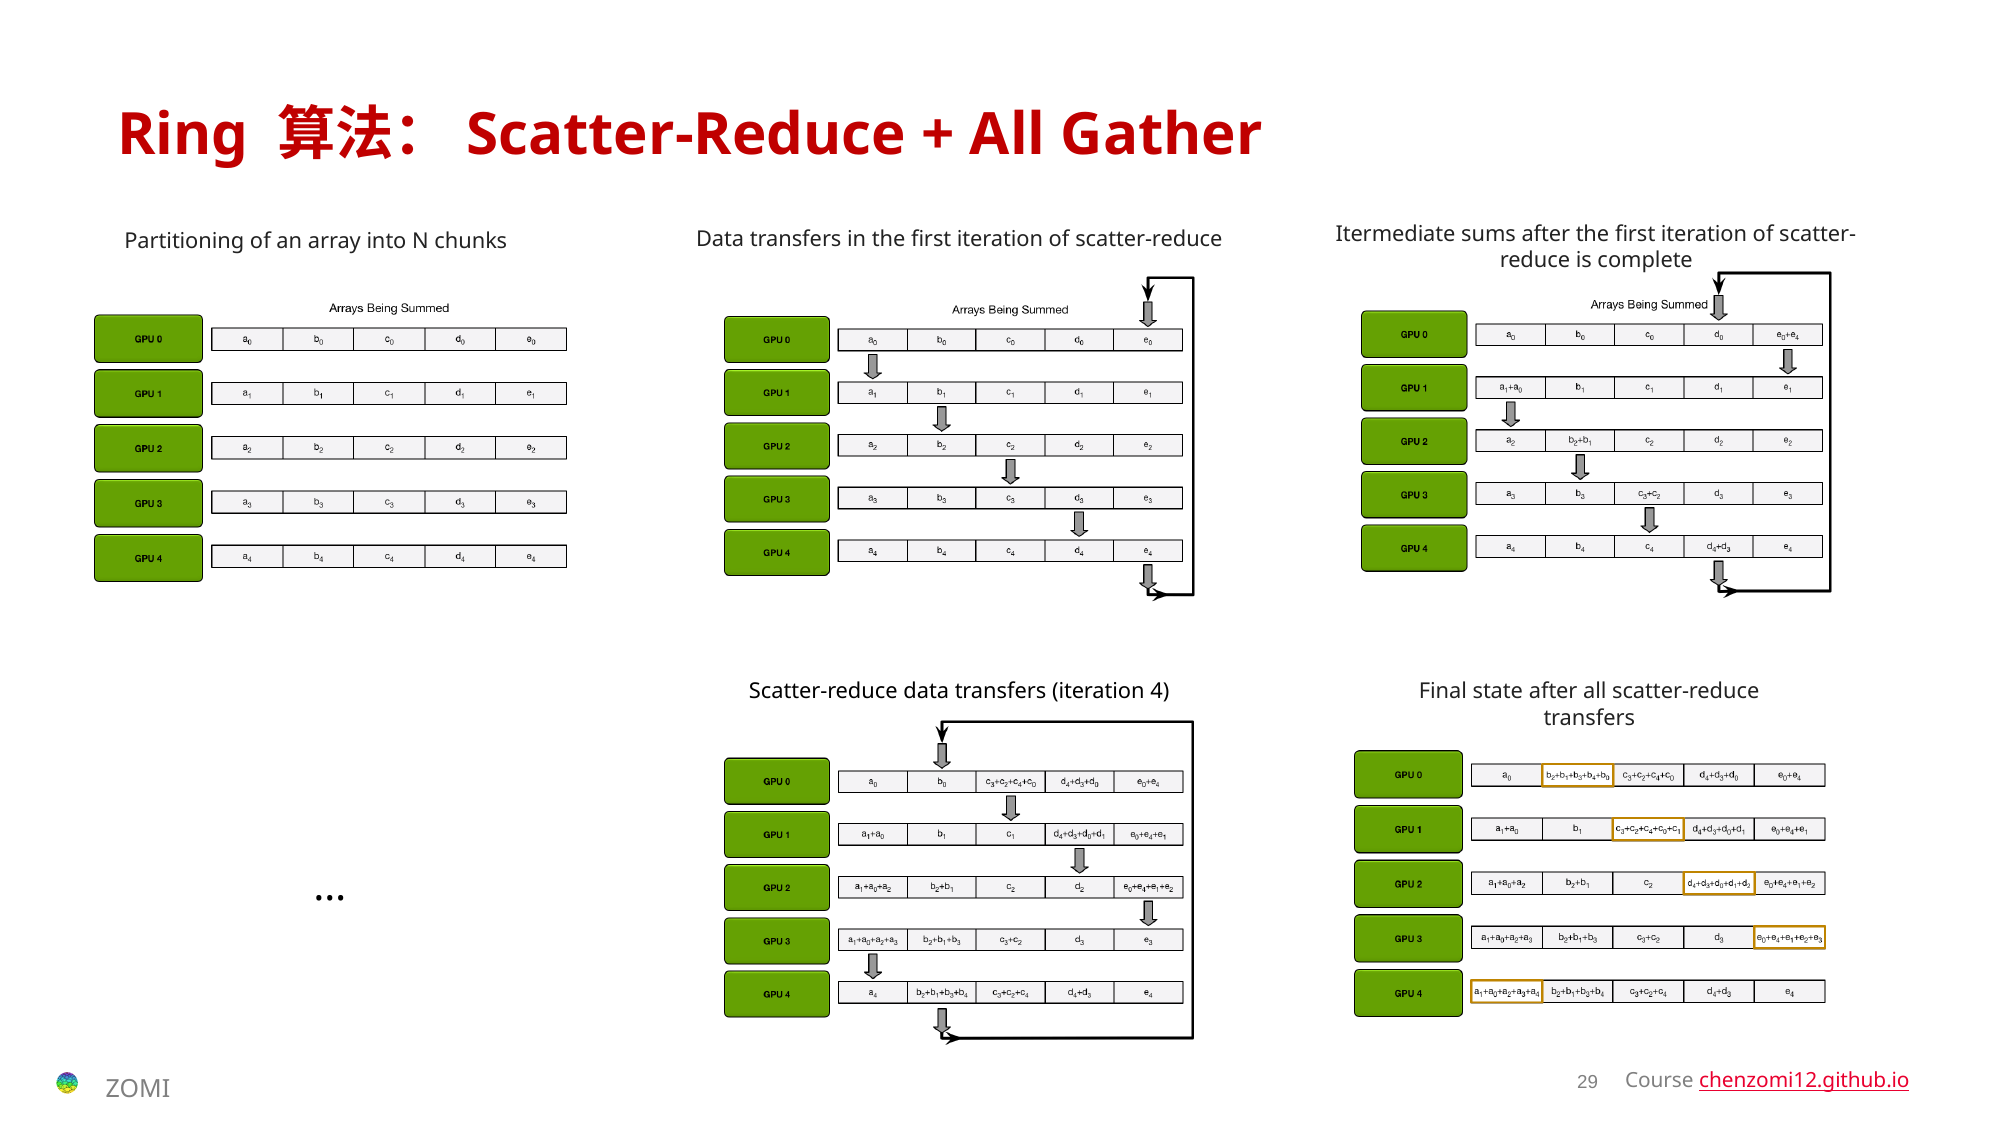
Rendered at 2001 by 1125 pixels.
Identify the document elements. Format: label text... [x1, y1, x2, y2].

text_box Data transfers in the first iteration of scatter-reduce [655, 217, 1264, 259]
text_box Final state after all scatter-reduce transfers [1362, 669, 1816, 737]
picture [57, 1073, 77, 1093]
picture [723, 274, 1196, 605]
picture [723, 718, 1196, 1050]
text_box Scatter-reduce data transfers (iteration 4) [732, 669, 1187, 711]
picture [1359, 269, 1833, 610]
picture [93, 297, 567, 582]
text_box Partitioning of an array into N chunks [66, 219, 566, 261]
text_box … [145, 851, 514, 916]
title Ring 算法：Scatter-Reduce + All Gather [102, 83, 1901, 180]
picture [1352, 750, 1826, 1018]
text_box Itermediate sums after the first iteration of scatter-reduce is complete [1292, 212, 1901, 280]
